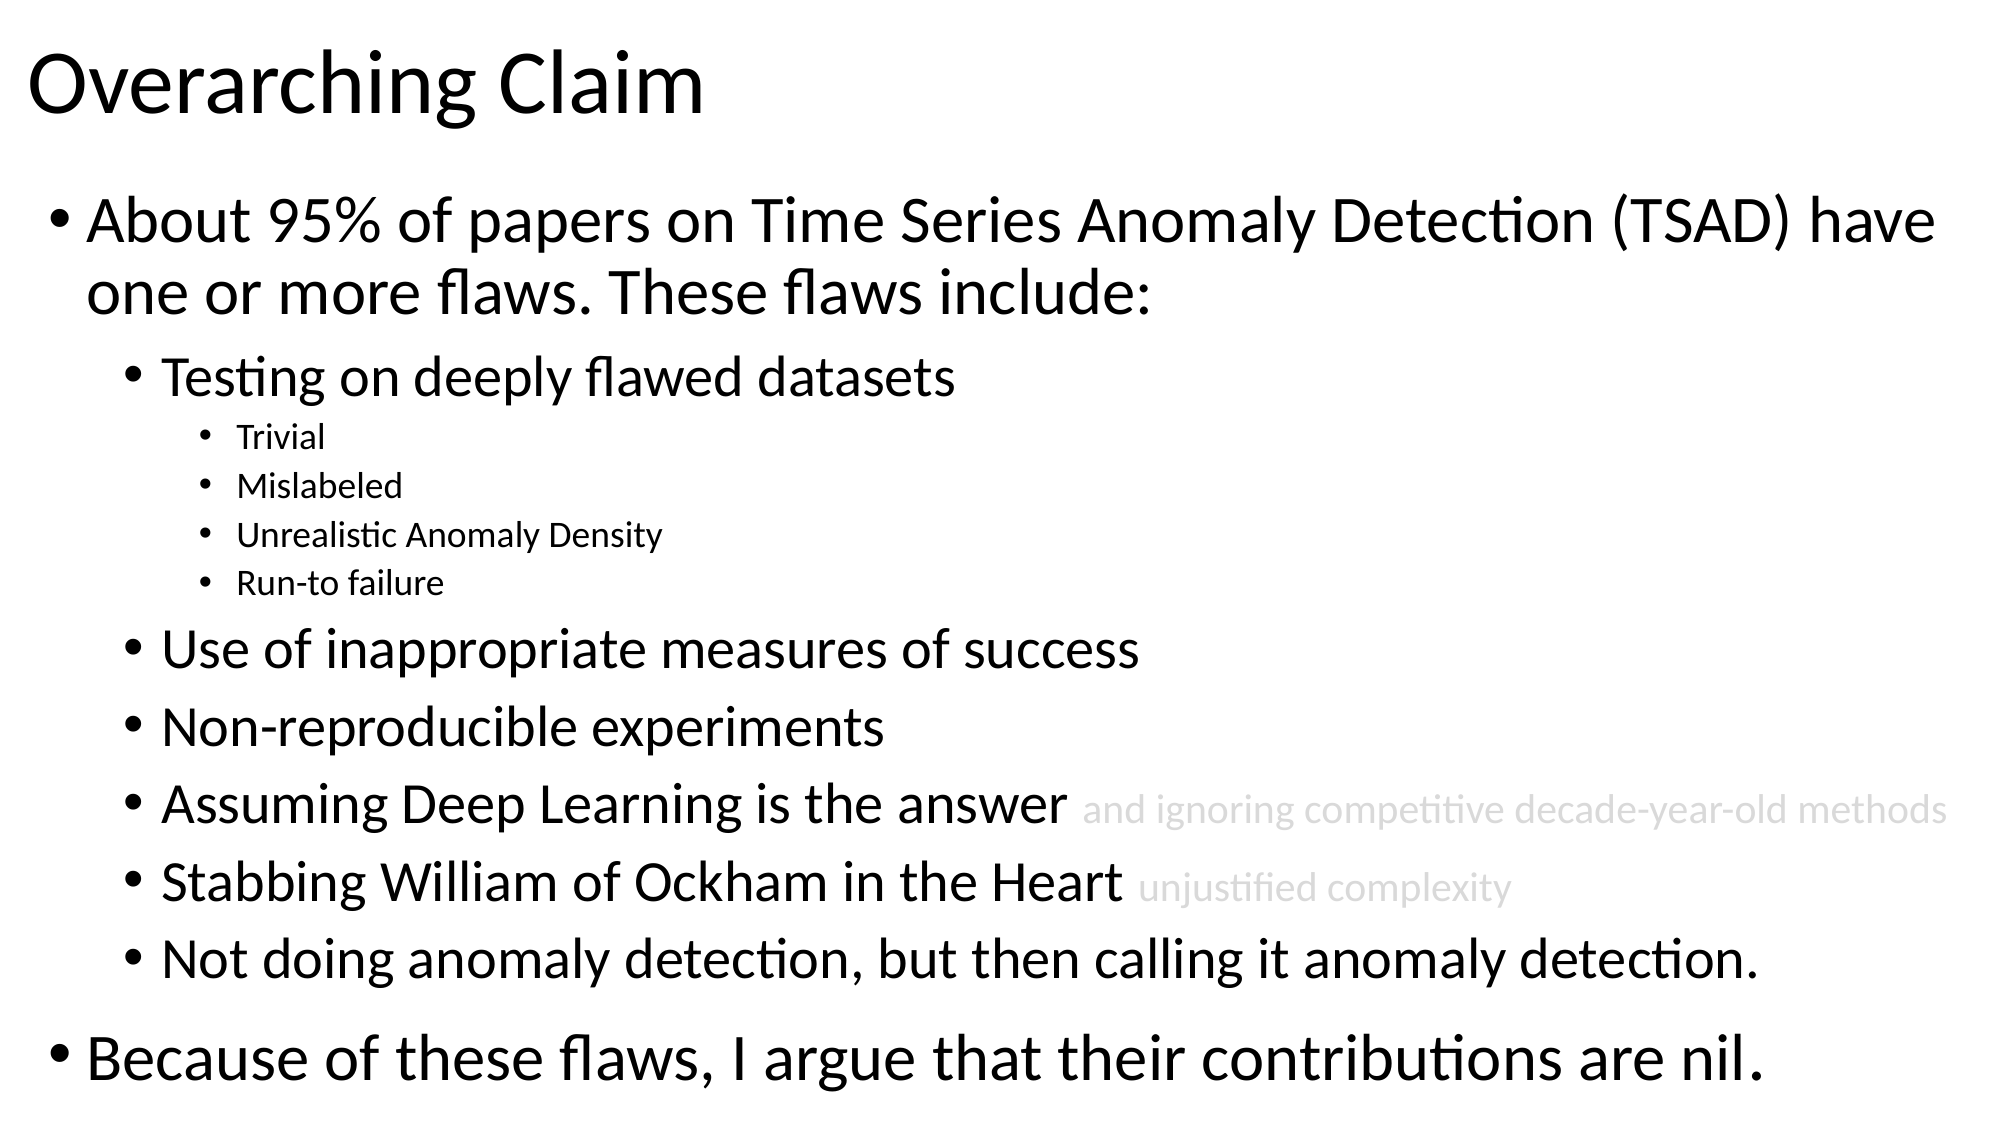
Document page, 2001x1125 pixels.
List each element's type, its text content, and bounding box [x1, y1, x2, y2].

list About 95% of papers on Time Series Anomaly Detection (TSAD) have one or more flaws. These flaws include: Testing on deeply flawed datasets Trivial Mislabeled Unrealistic Anomaly Density Run-to failure Use of inappropriate measures of success Non-reproducible experiments Assuming Deep Learning is the answer and ignoring competitive decade-year-old methods Stabbing William of Ockham in the Heart unjustified complexity Not doing anomaly detection, but then calling it anomaly detection. Because of these flaws, I argue that their contributions are nil. [33, 177, 2000, 1116]
title Overarching Claim [12, 9, 1738, 158]
